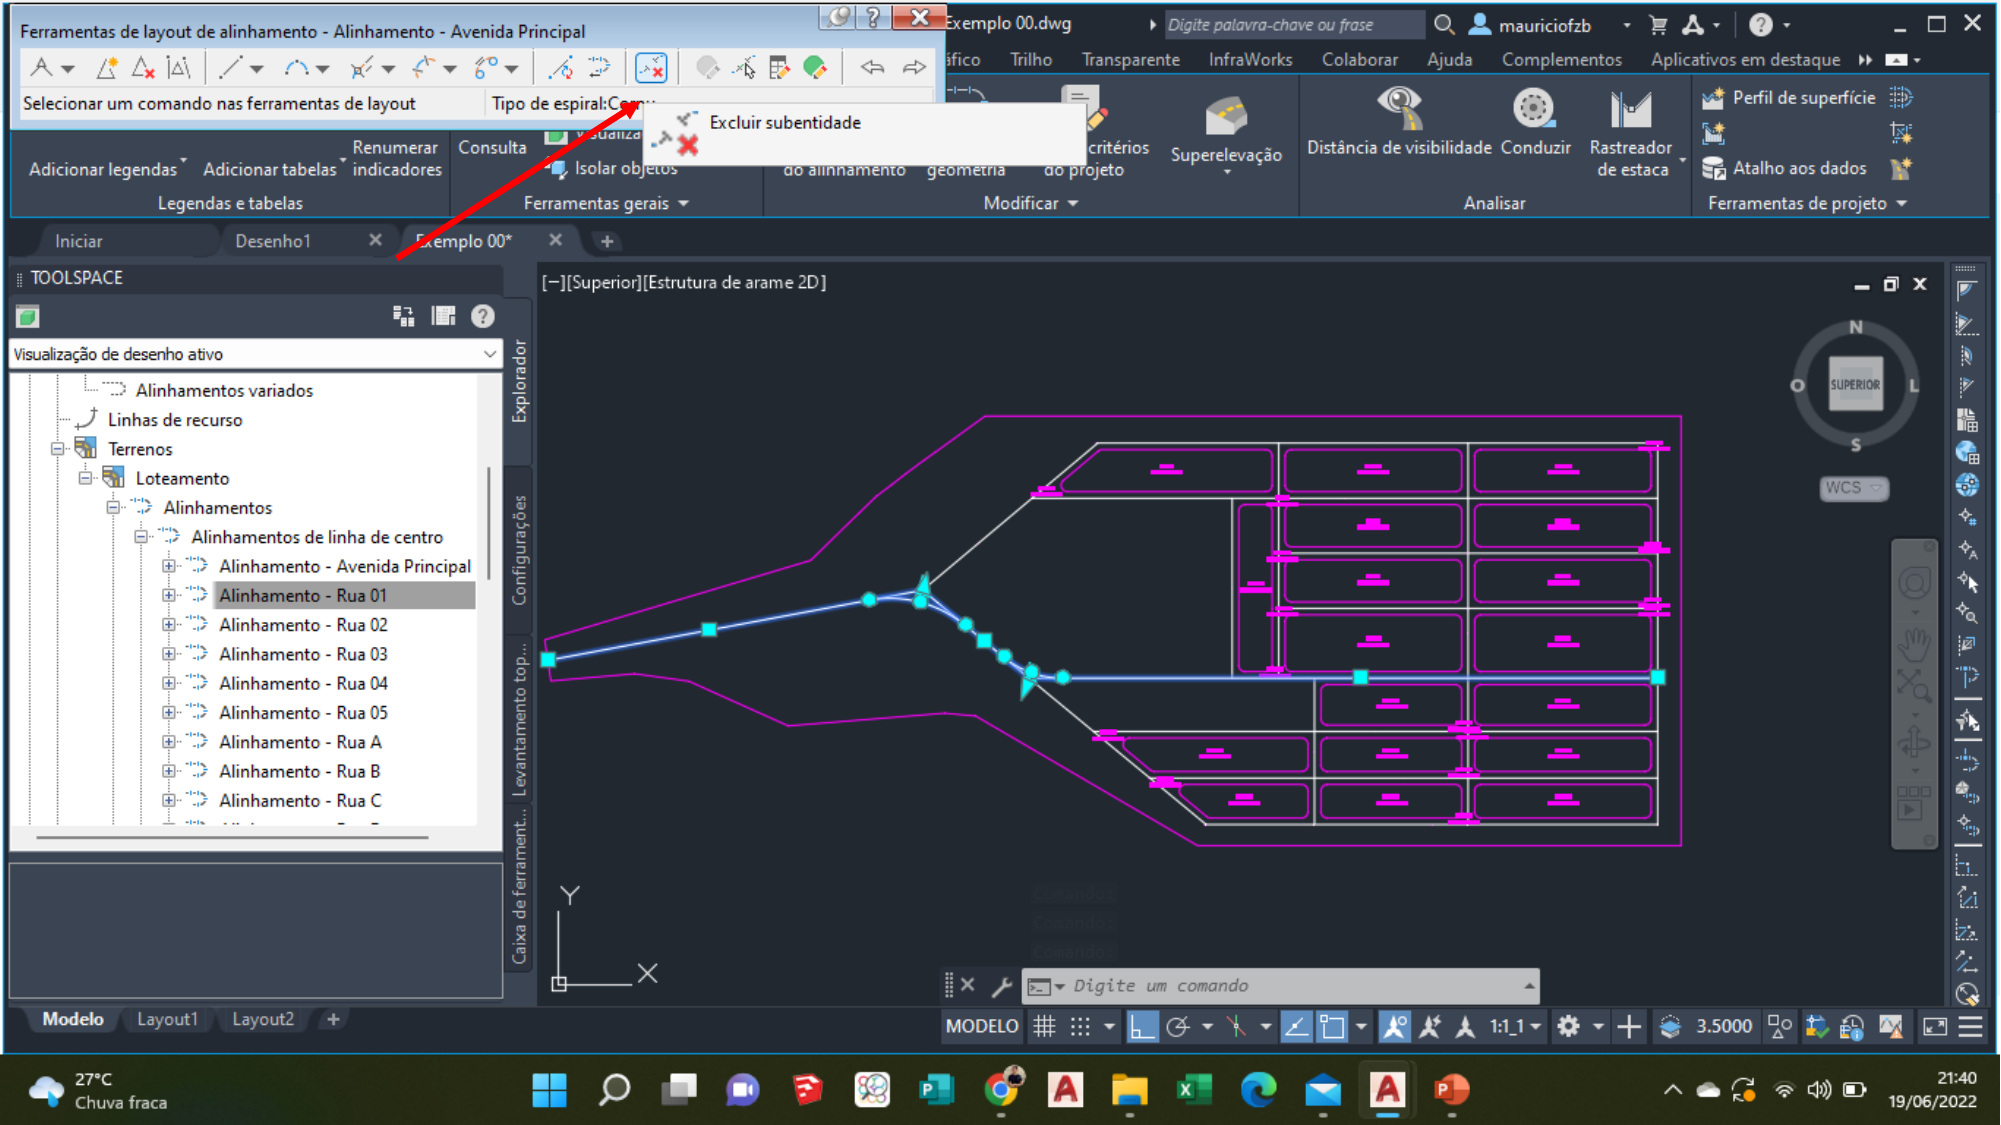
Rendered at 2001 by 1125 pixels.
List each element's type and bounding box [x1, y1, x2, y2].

picture [0, 0, 2000, 1125]
text_box [396, 101, 641, 259]
